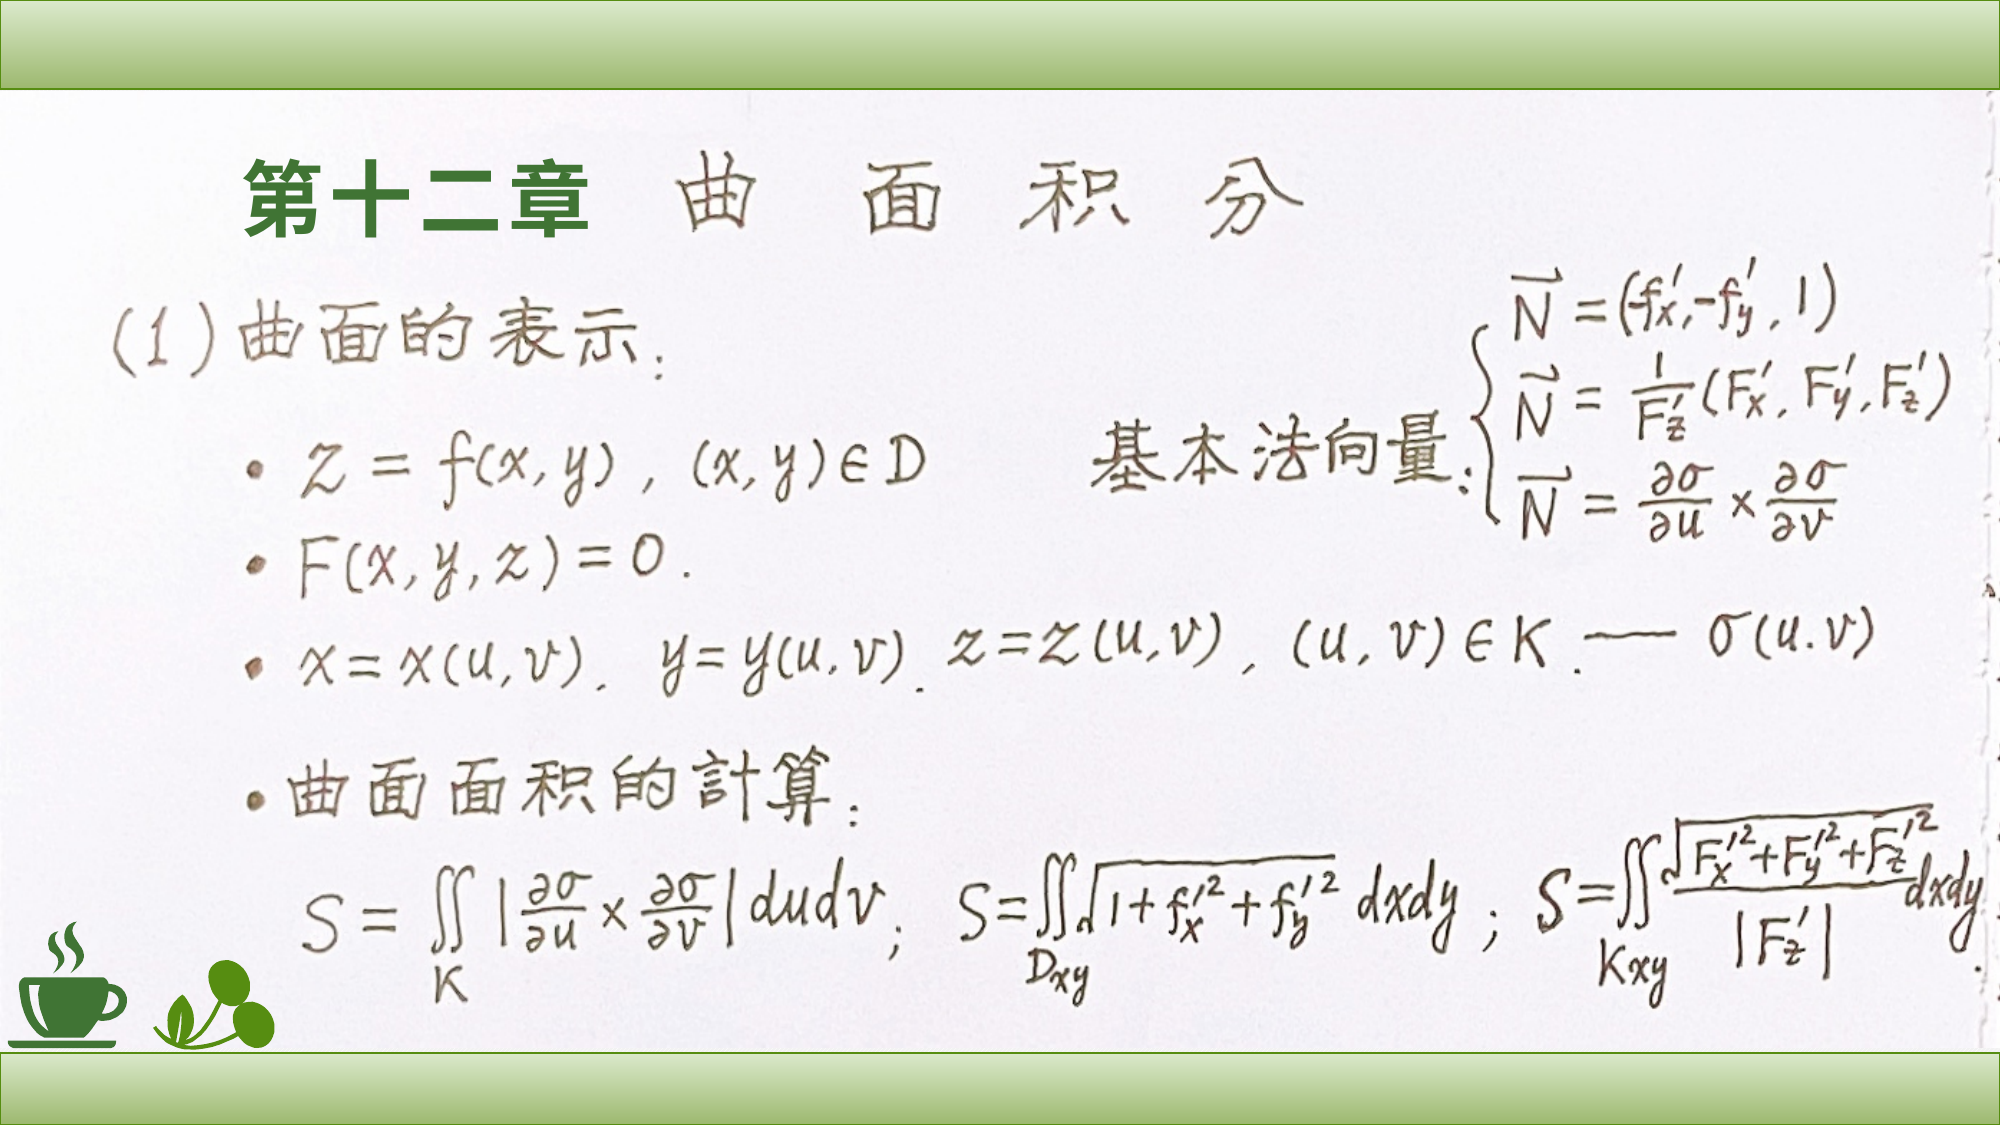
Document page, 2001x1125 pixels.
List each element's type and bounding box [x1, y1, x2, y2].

picture [0, 91, 2000, 1048]
text_box [0, 0, 2000, 90]
text_box [0, 1052, 2000, 1125]
text_box [7, 921, 267, 1070]
